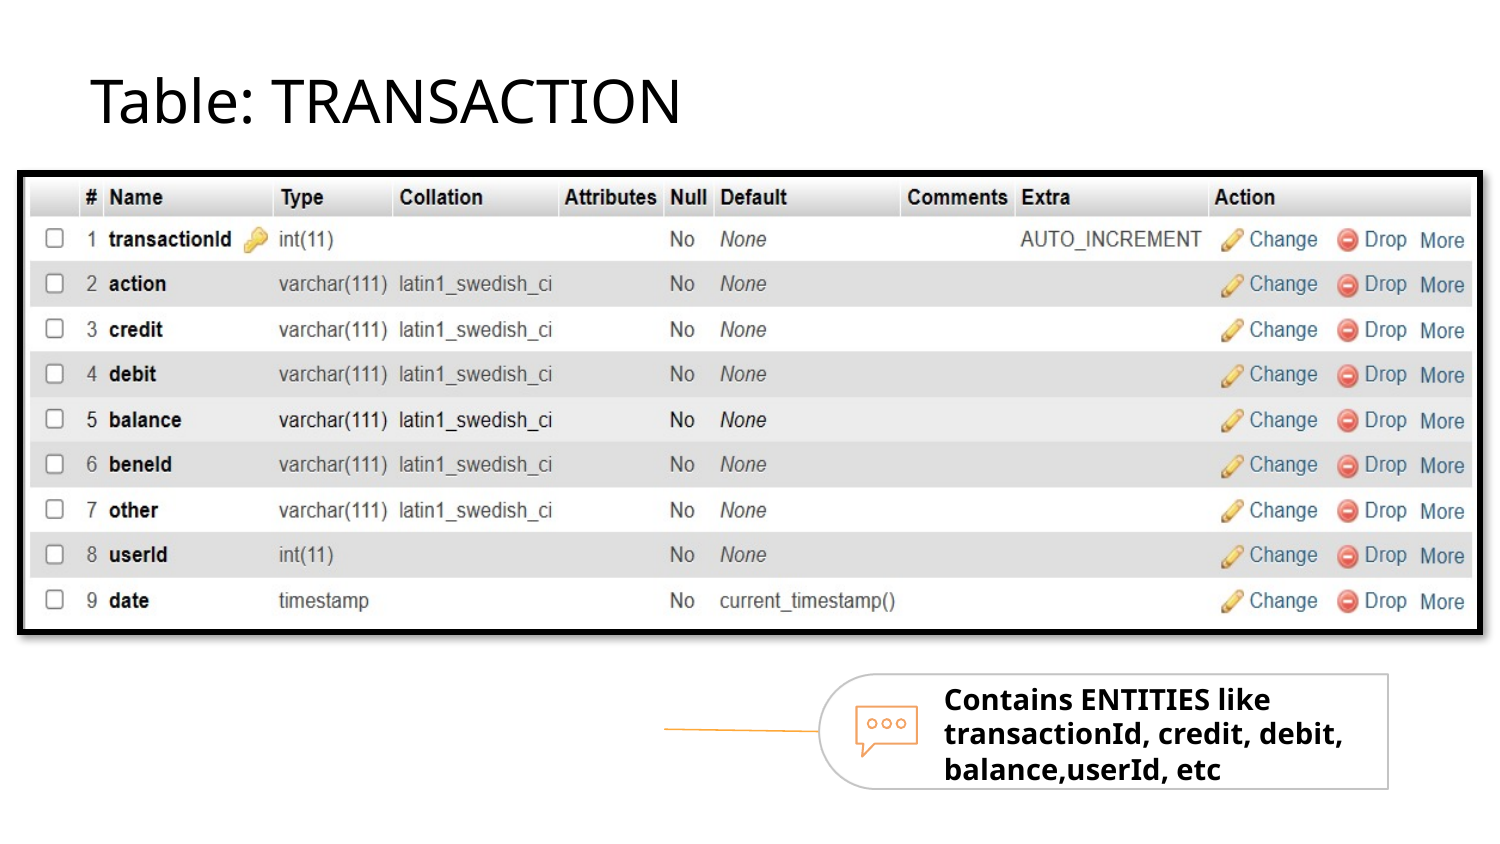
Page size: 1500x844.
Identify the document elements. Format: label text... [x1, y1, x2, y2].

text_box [855, 705, 918, 758]
text_box Table: TRANSACTION [74, 67, 873, 132]
picture [22, 176, 1478, 630]
picture [818, 673, 1389, 790]
